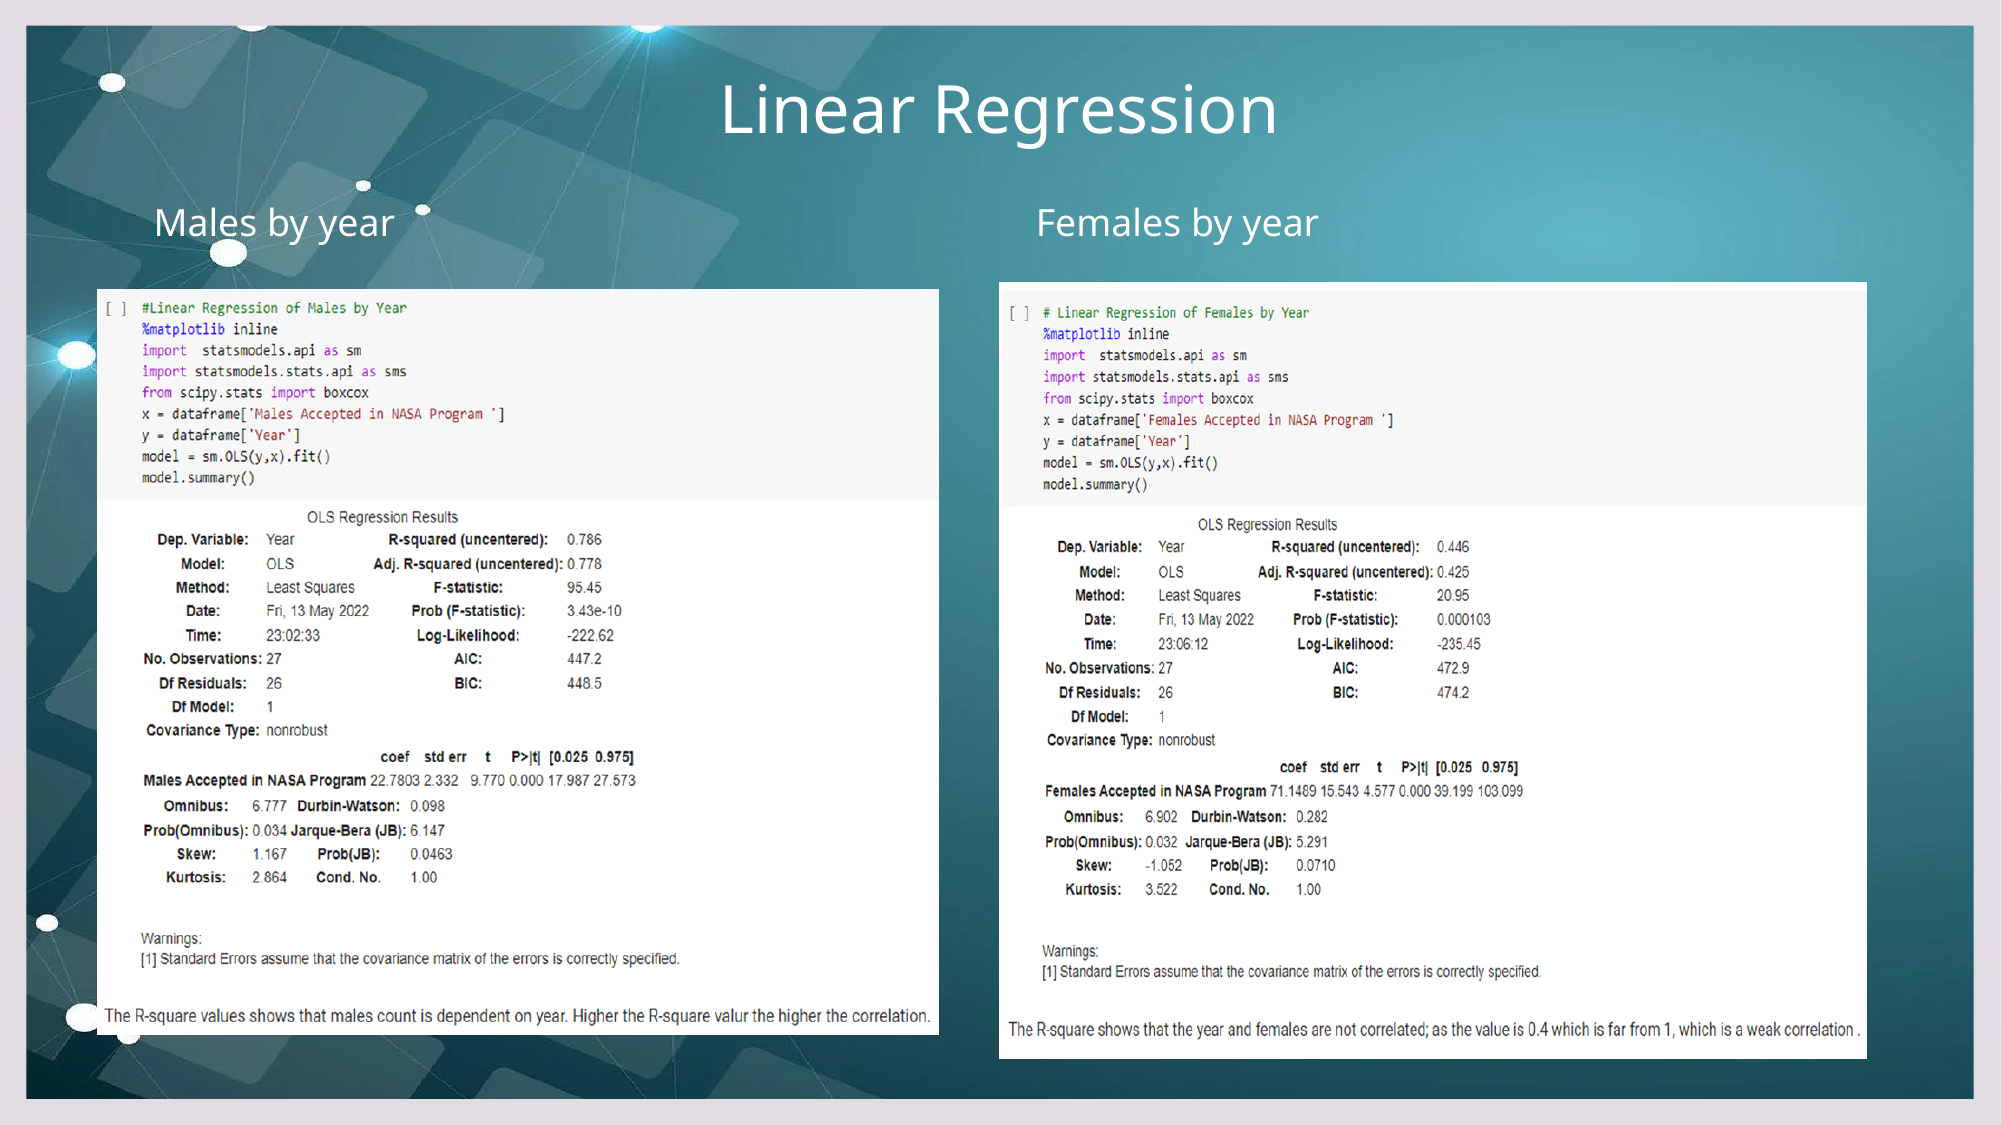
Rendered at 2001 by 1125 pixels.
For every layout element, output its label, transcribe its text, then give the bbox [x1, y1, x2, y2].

text_box Males by year [138, 191, 860, 252]
text_box Females by year [1021, 191, 1603, 252]
title Linear Regression [168, 0, 1832, 155]
picture [27, 26, 1973, 1099]
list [97, 289, 939, 1035]
